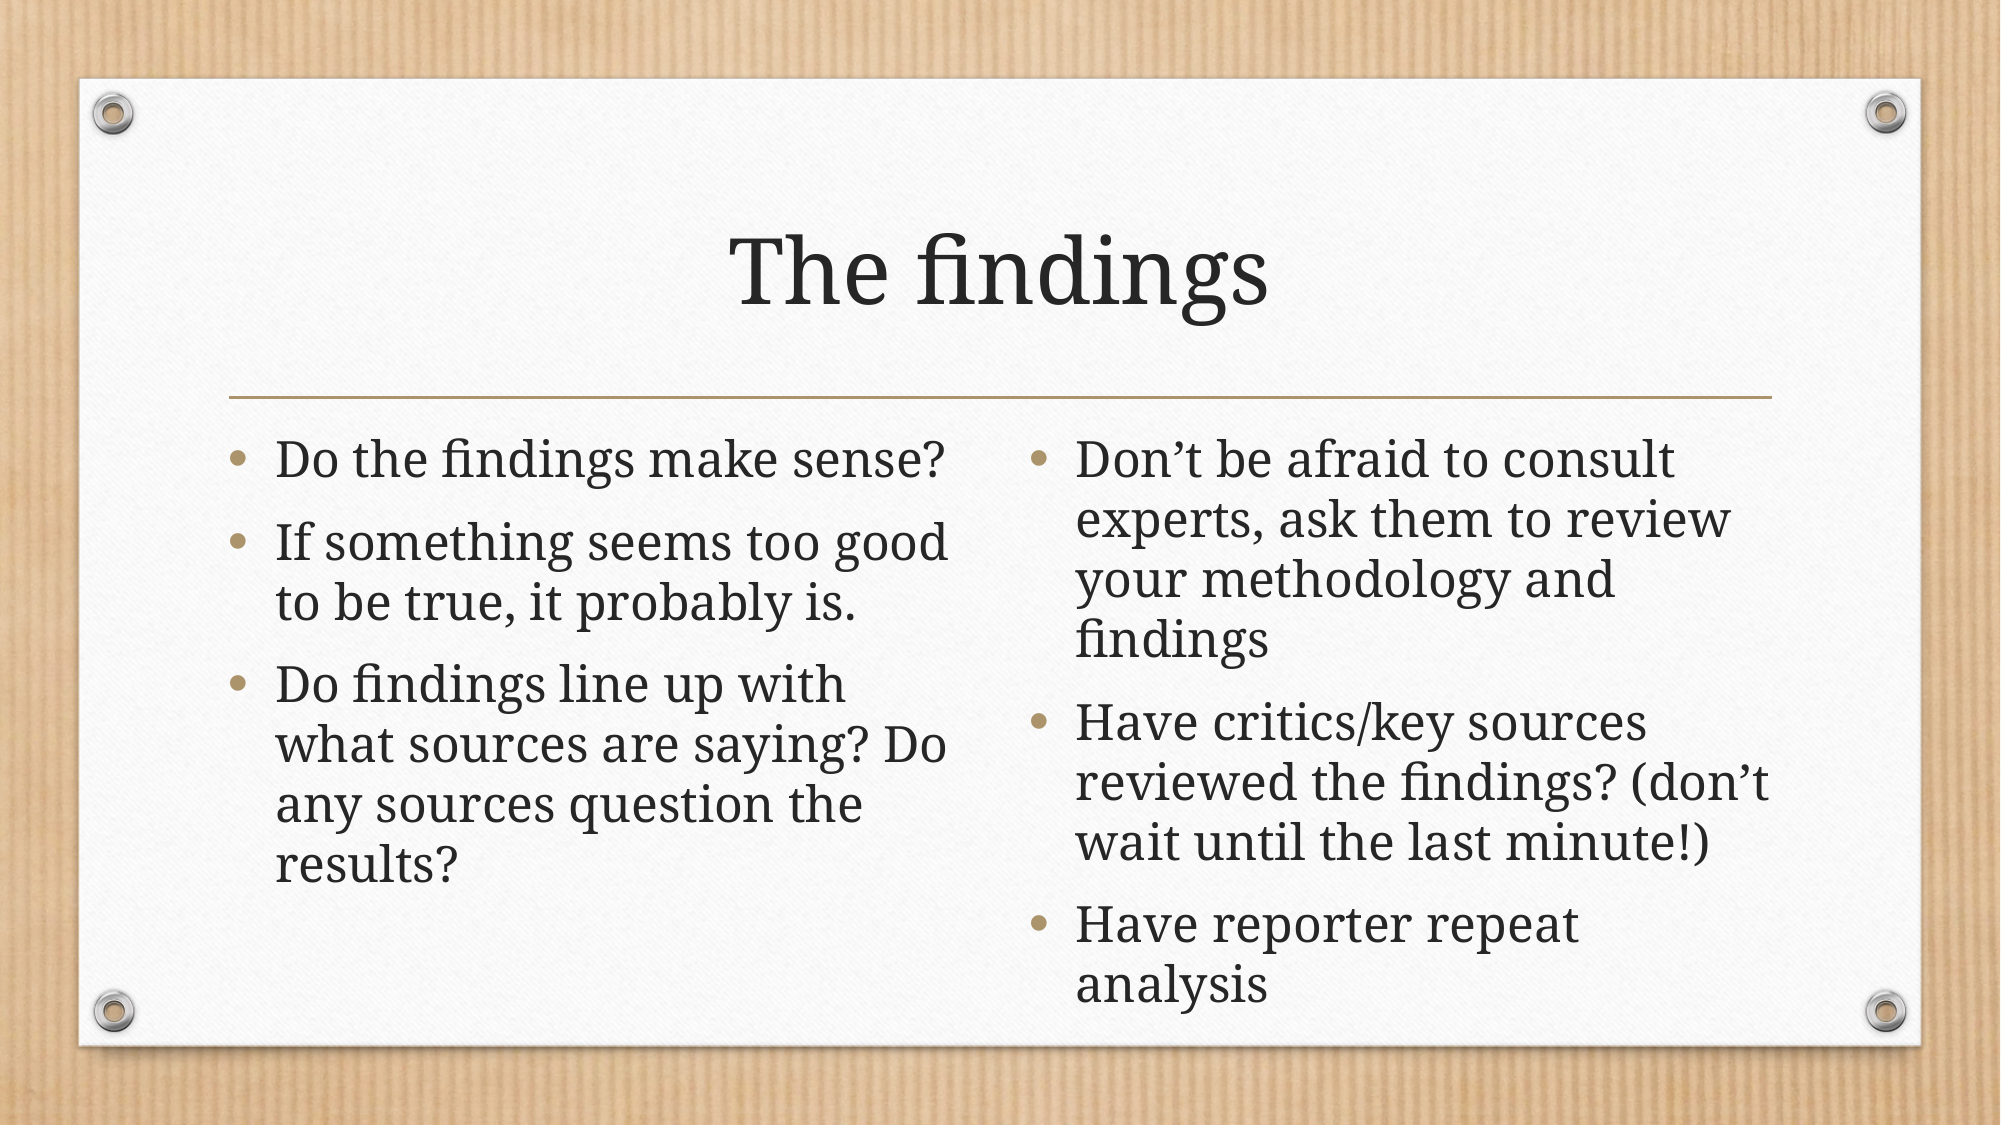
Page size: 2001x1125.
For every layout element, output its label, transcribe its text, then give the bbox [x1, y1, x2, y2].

list Don’t be afraid to consult experts, ask them to review your methodology and findings Have critics/key sources reviewed the findings? (don’t wait until the last minute!) Have reporter repeat analysis [1013, 420, 1788, 963]
picture [0, 0, 2001, 1125]
title The findings [212, 161, 1788, 375]
list Do the findings make sense? If something seems too good to be true, it probably is. Do findings line up with what sources are saying? Do any sources question the results? [213, 420, 987, 963]
